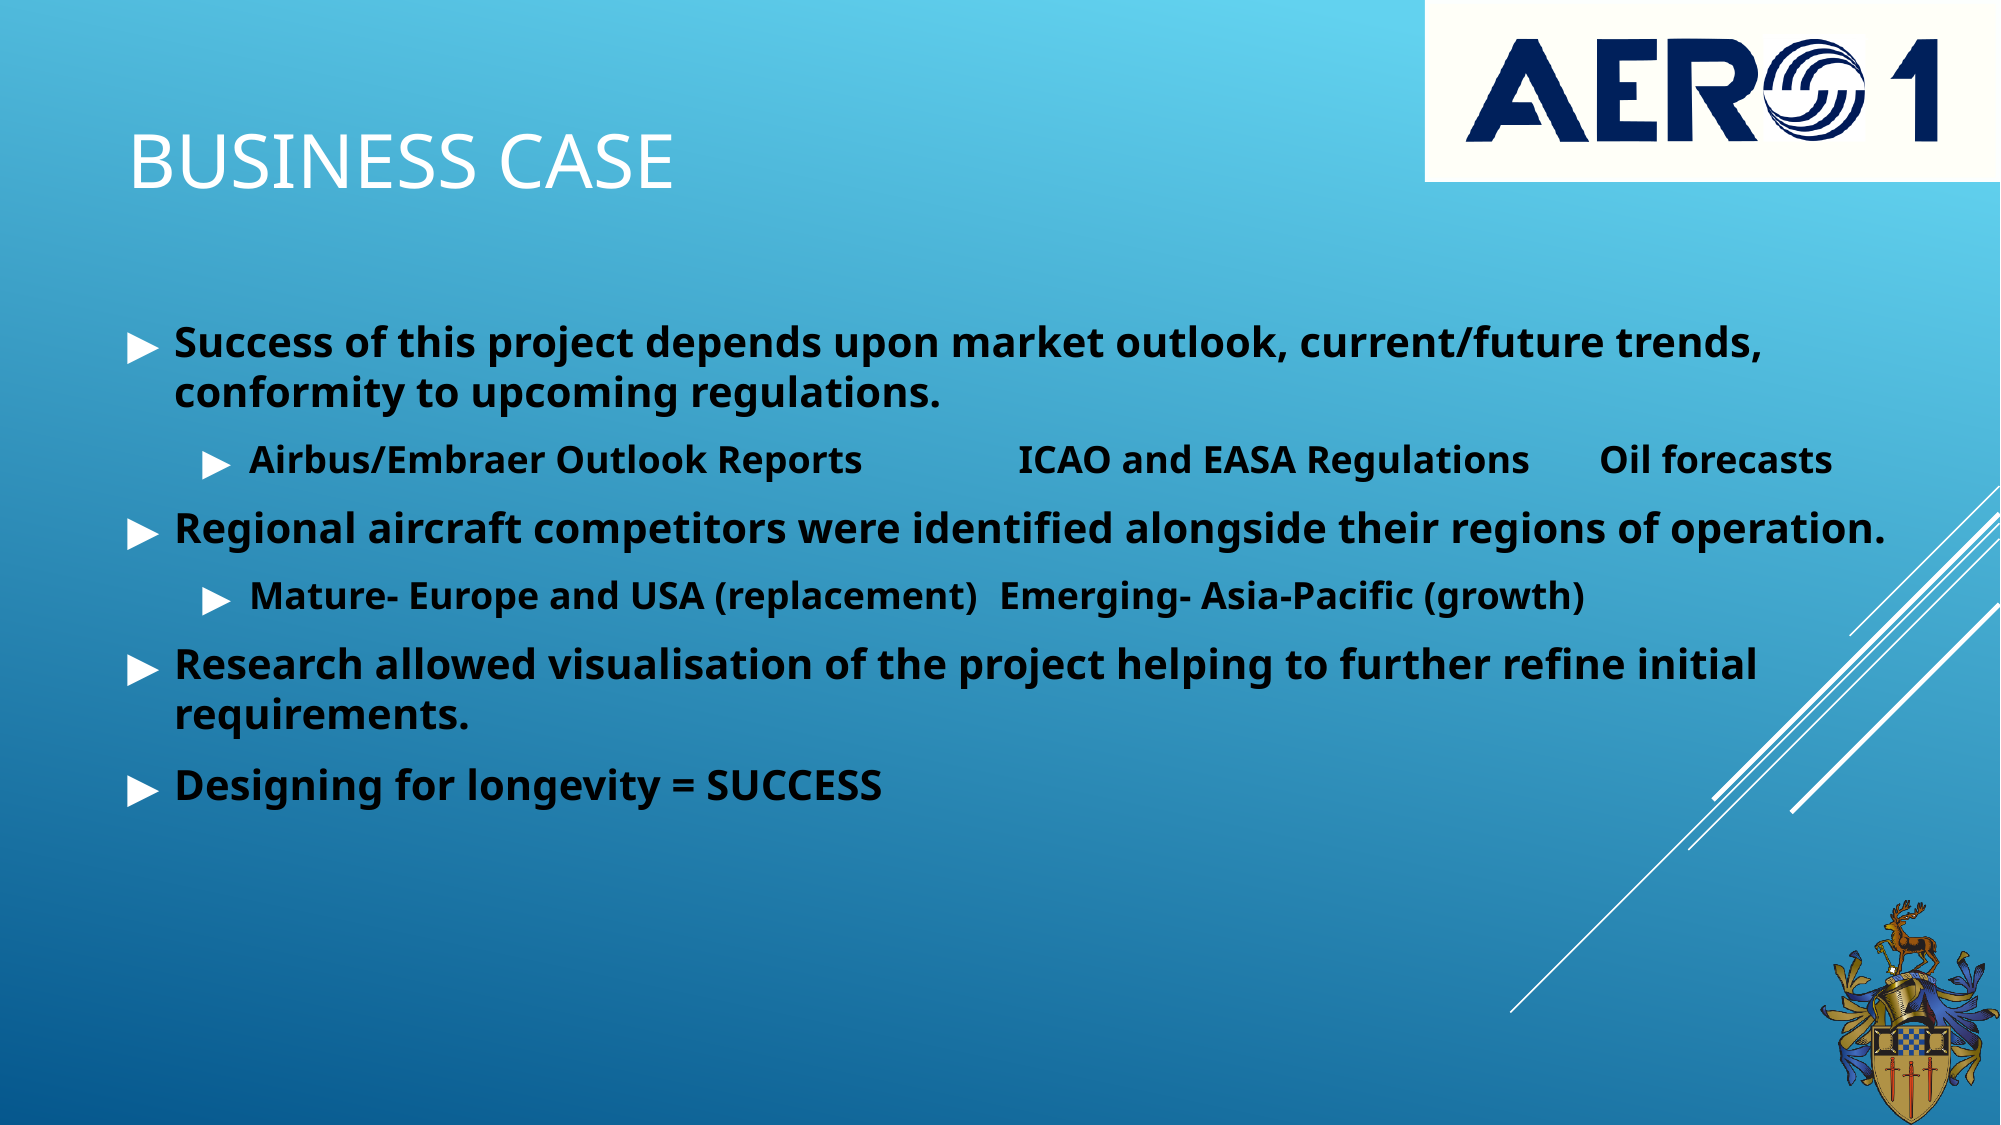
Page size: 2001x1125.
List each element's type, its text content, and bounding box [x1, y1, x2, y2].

title BUSINESS CASE [112, 34, 1513, 281]
picture [1424, 0, 2000, 182]
picture [1820, 900, 2000, 1125]
list Success of this project depends upon market outlook, current/future trends, conformity to upcoming regulations. Airbus/Embraer Outlook Reports ICAO and EASA Regulations Oil forecasts Regional aircraft competitors were identified alongside their regions of operation. Mature- Europe and USA (replacement) Emerging- Asia-Pacific (growth) Research allowed visualisation of the project helping to further refine initial requirements. Designing for longevity = SUCCESS [112, 281, 1905, 1044]
